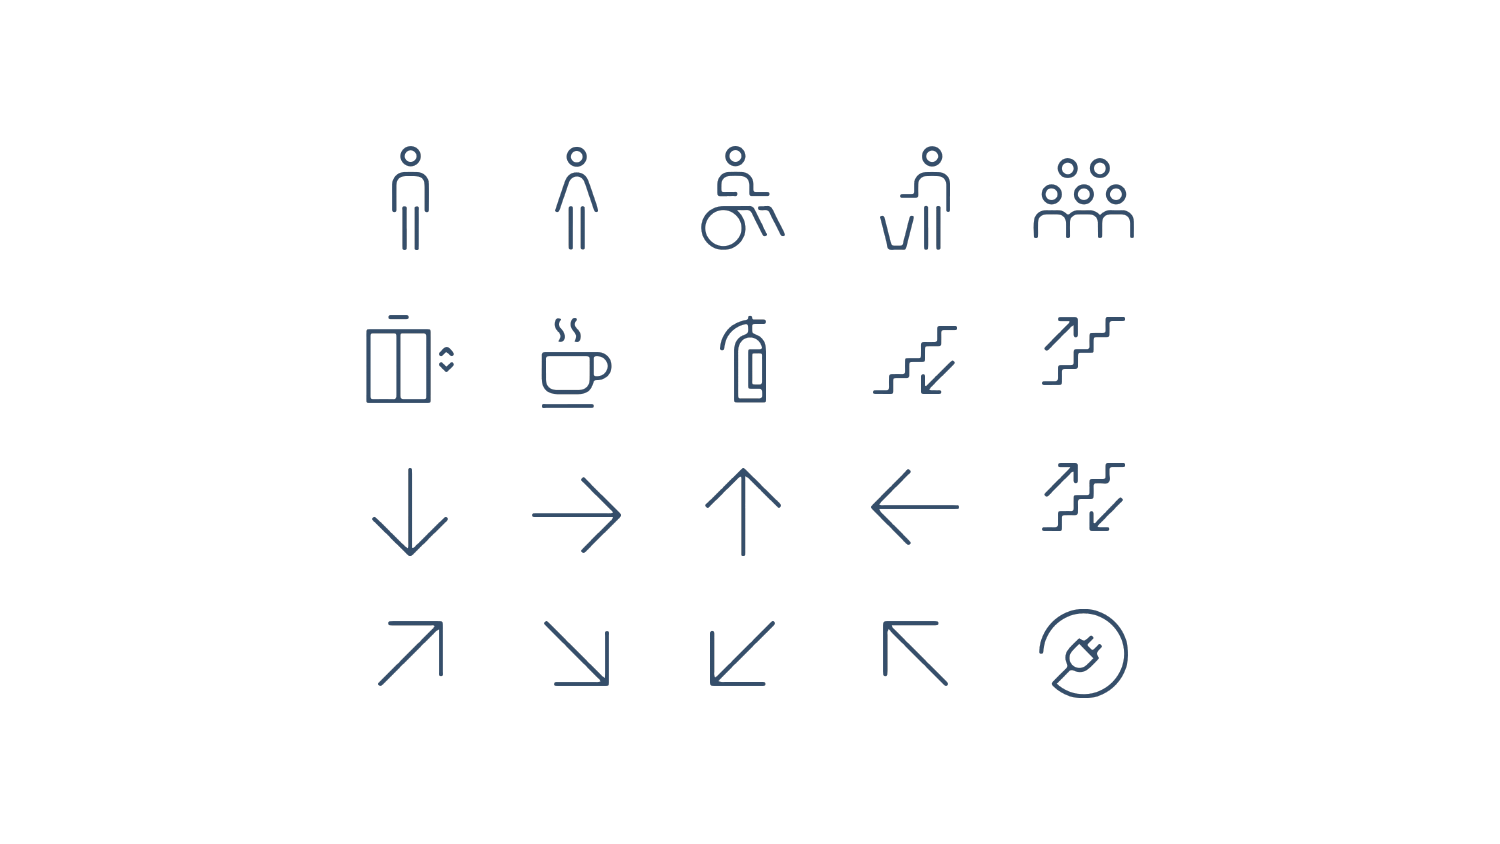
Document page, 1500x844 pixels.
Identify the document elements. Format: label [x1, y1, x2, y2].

picture [720, 315, 766, 403]
picture [366, 315, 454, 403]
picture [873, 326, 957, 394]
picture [705, 468, 781, 556]
picture [880, 146, 950, 250]
picture [871, 469, 959, 545]
picture [1039, 609, 1128, 698]
picture [701, 146, 785, 250]
picture [883, 621, 948, 686]
picture [541, 318, 612, 408]
picture [1041, 316, 1125, 385]
picture [710, 621, 775, 686]
picture [372, 468, 448, 556]
picture [1041, 463, 1125, 531]
picture [378, 621, 443, 686]
picture [392, 146, 429, 250]
picture [544, 621, 609, 686]
picture [555, 146, 598, 250]
picture [1033, 158, 1134, 238]
picture [532, 477, 621, 553]
